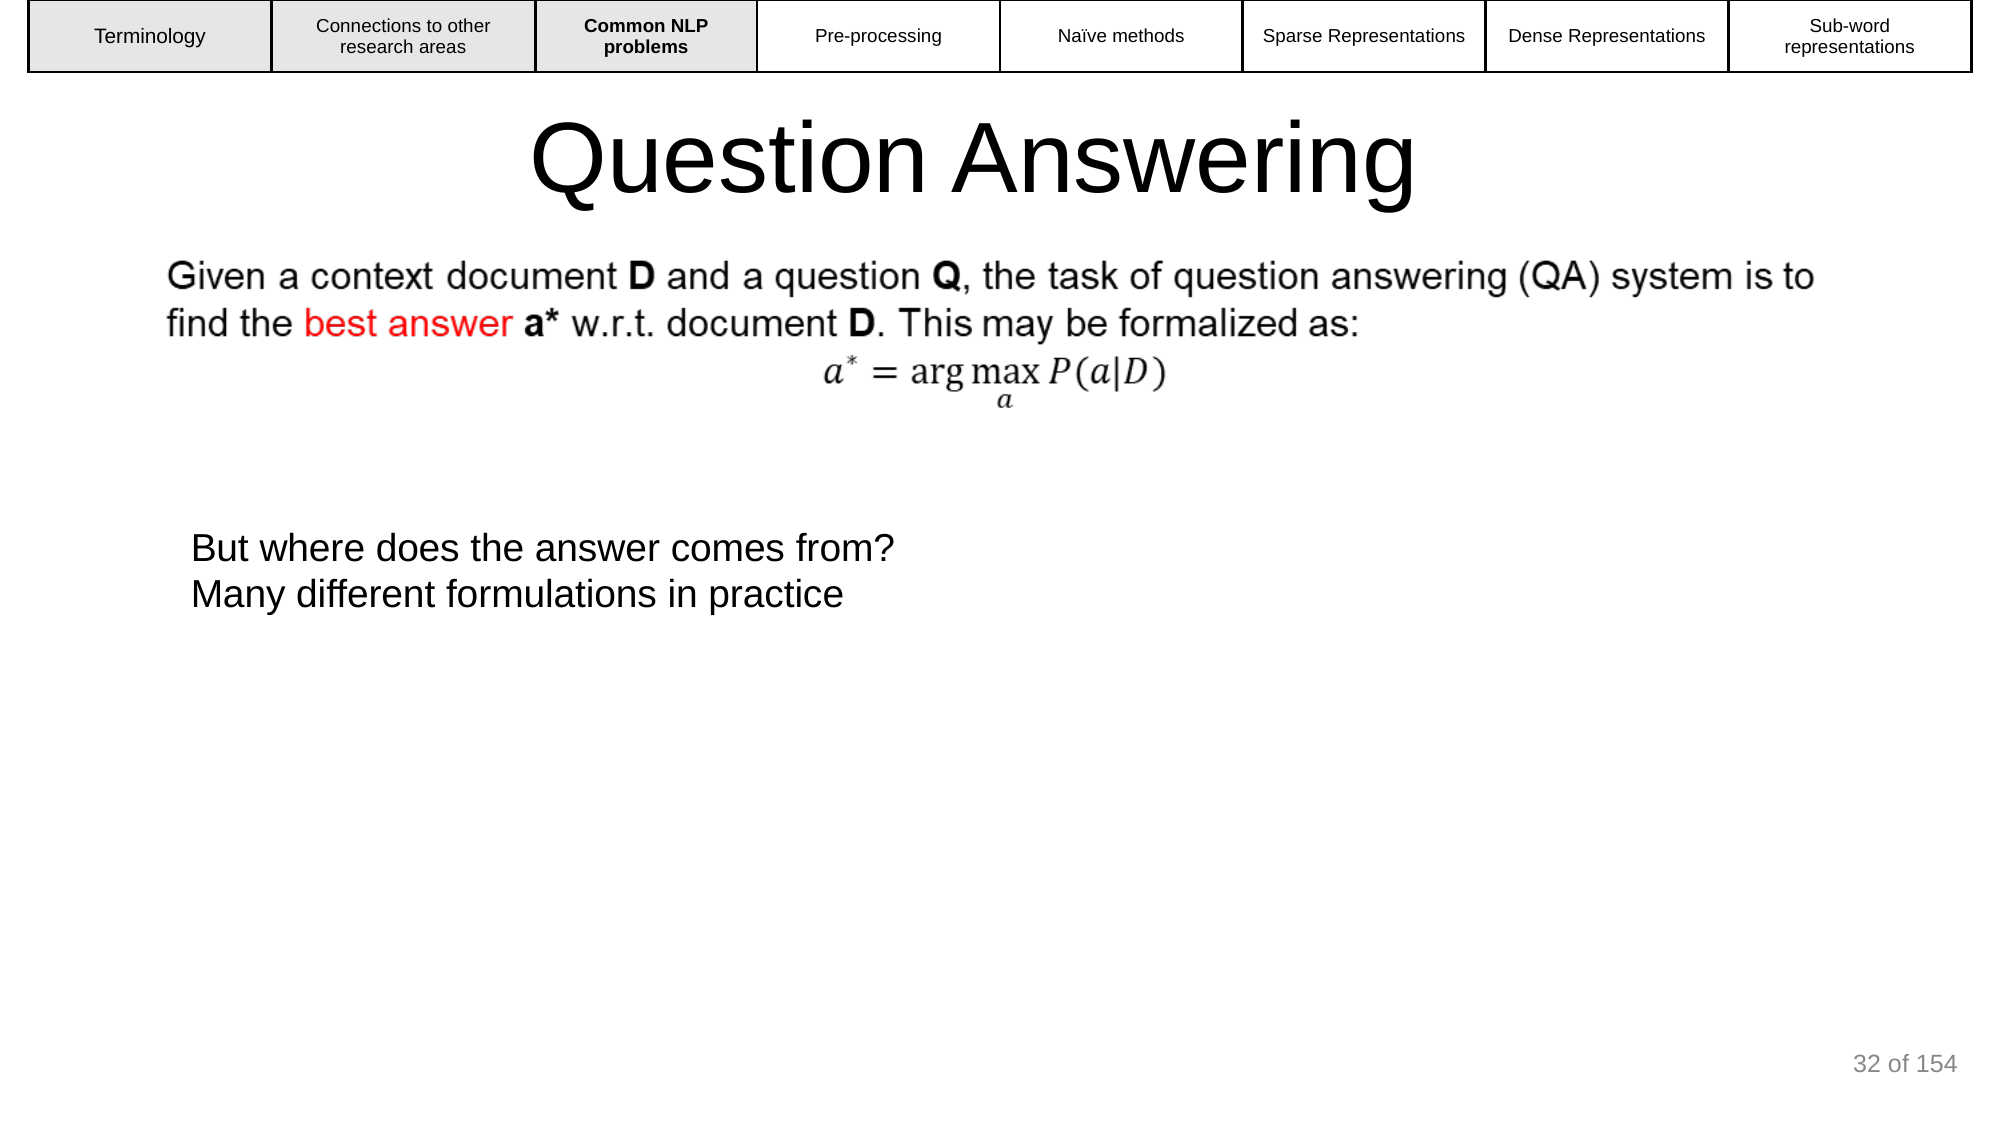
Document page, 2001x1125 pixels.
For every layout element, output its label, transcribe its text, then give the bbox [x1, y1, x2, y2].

table_header Terminology [30, 1, 270, 71]
table_header Common NLP problems [537, 1, 756, 71]
table_header Naïve methods [1001, 1, 1241, 71]
slide_number ‹#› of 154 [1708, 1019, 1974, 1106]
text_box But where does the answer comes from? Many different formulations in practice [170, 512, 1434, 627]
title Question Answering [36, 88, 1912, 233]
table_header Sparse Representations [1244, 1, 1484, 71]
table_header Sub-word representations [1730, 1, 1970, 71]
table_header Dense Representations [1487, 1, 1727, 71]
text_box [145, 242, 1843, 420]
table_header Pre-processing [758, 1, 999, 71]
table_header Connections to other research areas [273, 1, 534, 71]
